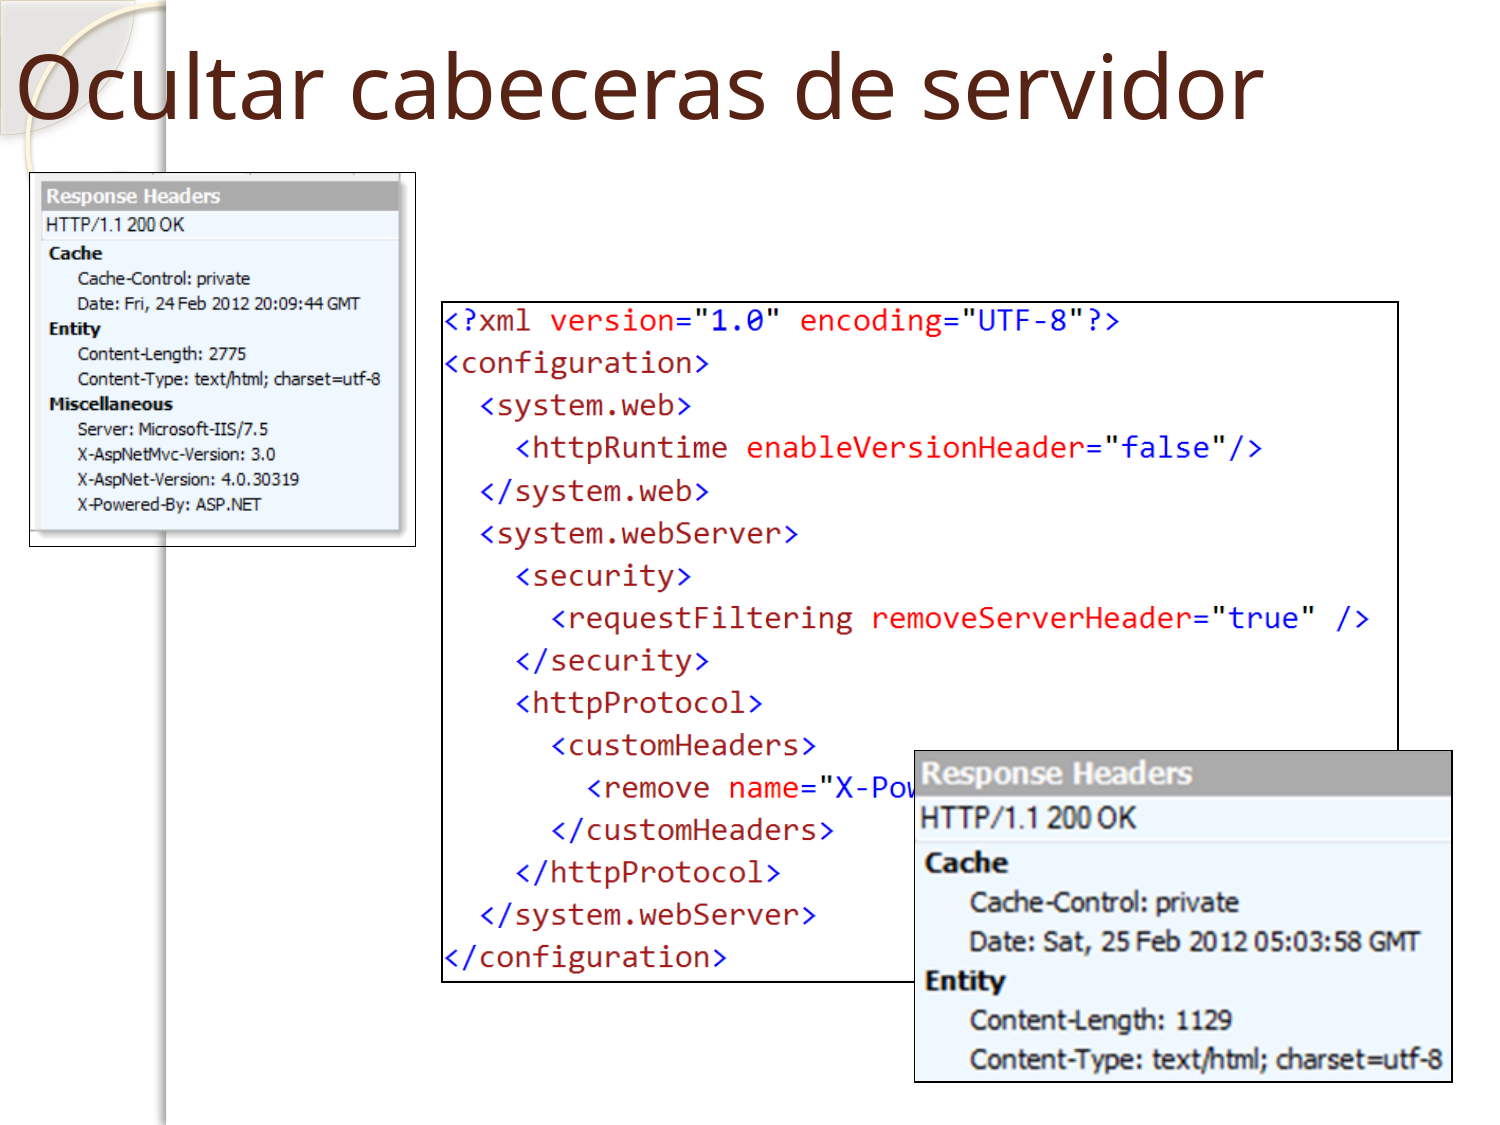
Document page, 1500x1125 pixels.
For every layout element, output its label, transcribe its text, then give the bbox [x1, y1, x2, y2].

picture [442, 302, 1452, 1082]
picture [29, 172, 416, 547]
title Ocultar cabeceras de servidor [0, 7, 1483, 145]
